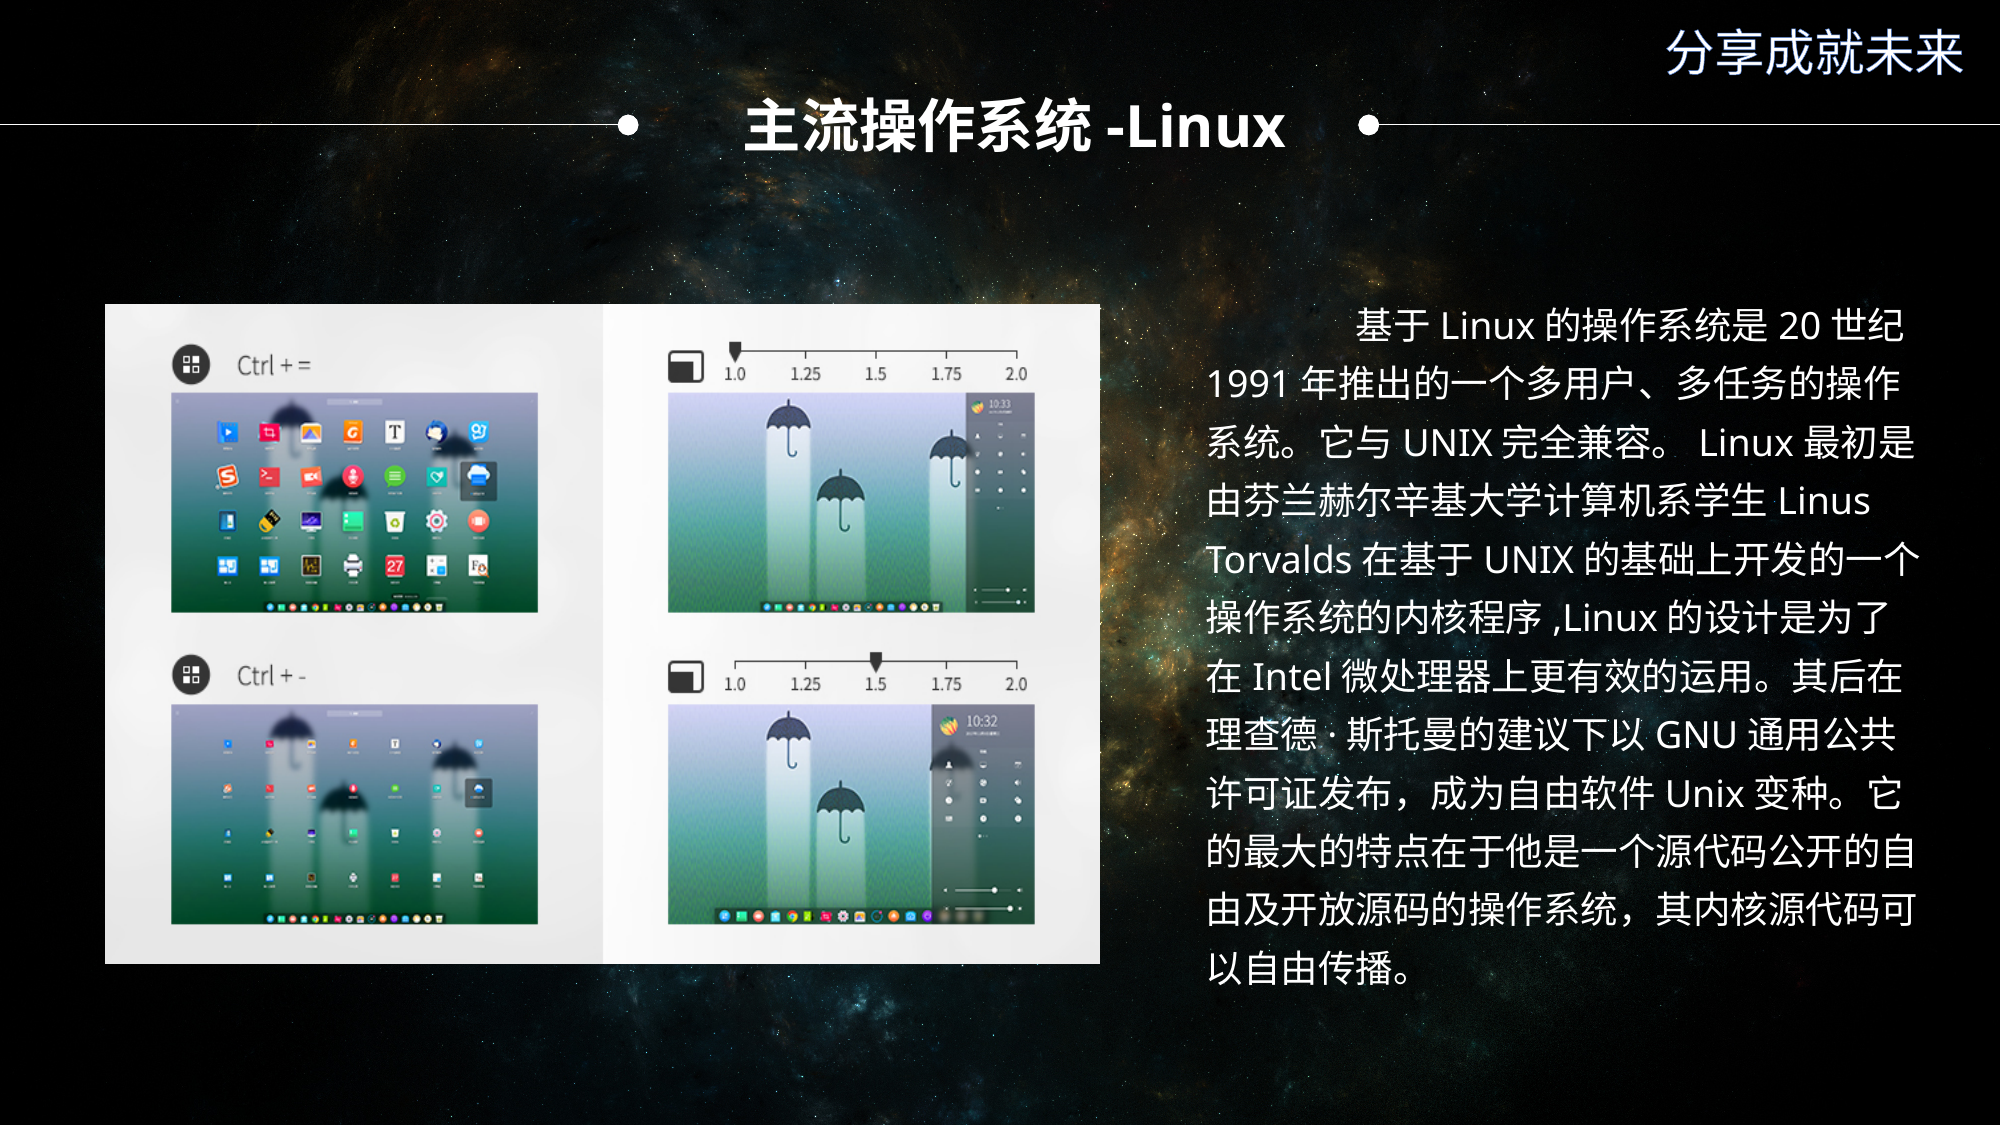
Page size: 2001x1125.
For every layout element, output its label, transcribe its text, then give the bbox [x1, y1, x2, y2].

text_box 分享成就未来 [1649, 13, 1980, 89]
text_box 基于Linux的操作系统是20世纪1991年推出的一个多用户、多任务的操作系统。它与UNIX完全兼容。Linux最初是由芬兰赫尔辛基大学计算机系学生Linus Torvalds在基于UNIX的基础上开发的一个操作系统的内核程序,Linux的设计是为了在Intel微处理器上更有效的运用。其后在理查德·斯托曼的建议下以GNU通用公共许可证发布，成为自由软件Unix变种。它的最大的特点在于他是一个源代码公开的自由及开放源码的操作系统，其内核源代码可以自由传播。 [1194, 282, 1937, 1054]
text_box 主流操作系统-Linux [728, 82, 1343, 167]
picture [0, 0, 2000, 1125]
